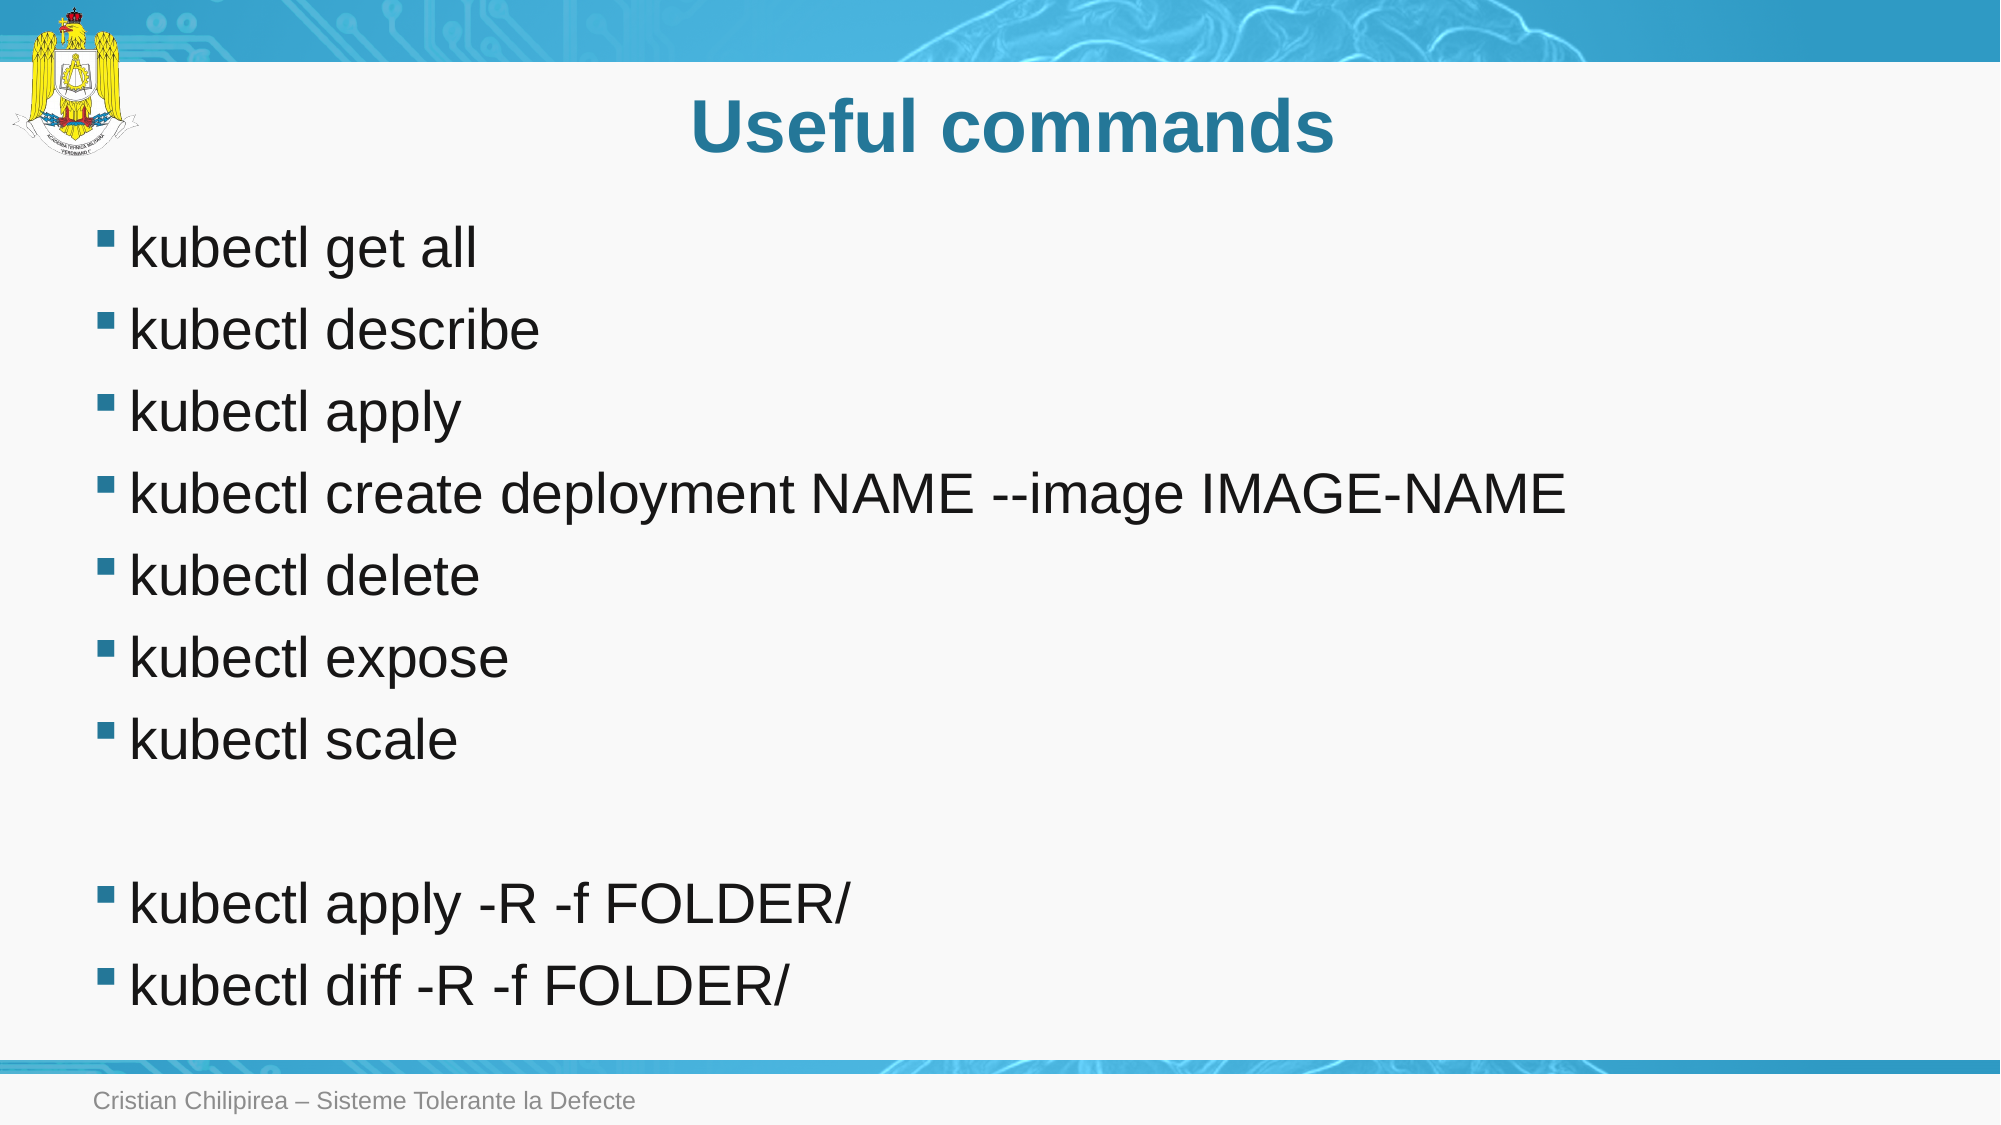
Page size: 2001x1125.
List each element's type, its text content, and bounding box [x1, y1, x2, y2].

list kubectl get all kubectl describe kubectl apply kubectl create deployment NAME --image IMAGE-NAME kubectl delete kubectl expose kubectl scale kubectl apply -R -f FOLDER/ kubectl diff -R -f FOLDER/ [77, 210, 1915, 1033]
picture [0, 0, 2000, 156]
picture [0, 1060, 2000, 1074]
footer Cristian Chilipirea – Sisteme Tolerante la Defecte [77, 1073, 1338, 1125]
title Useful commands [150, 76, 1876, 180]
